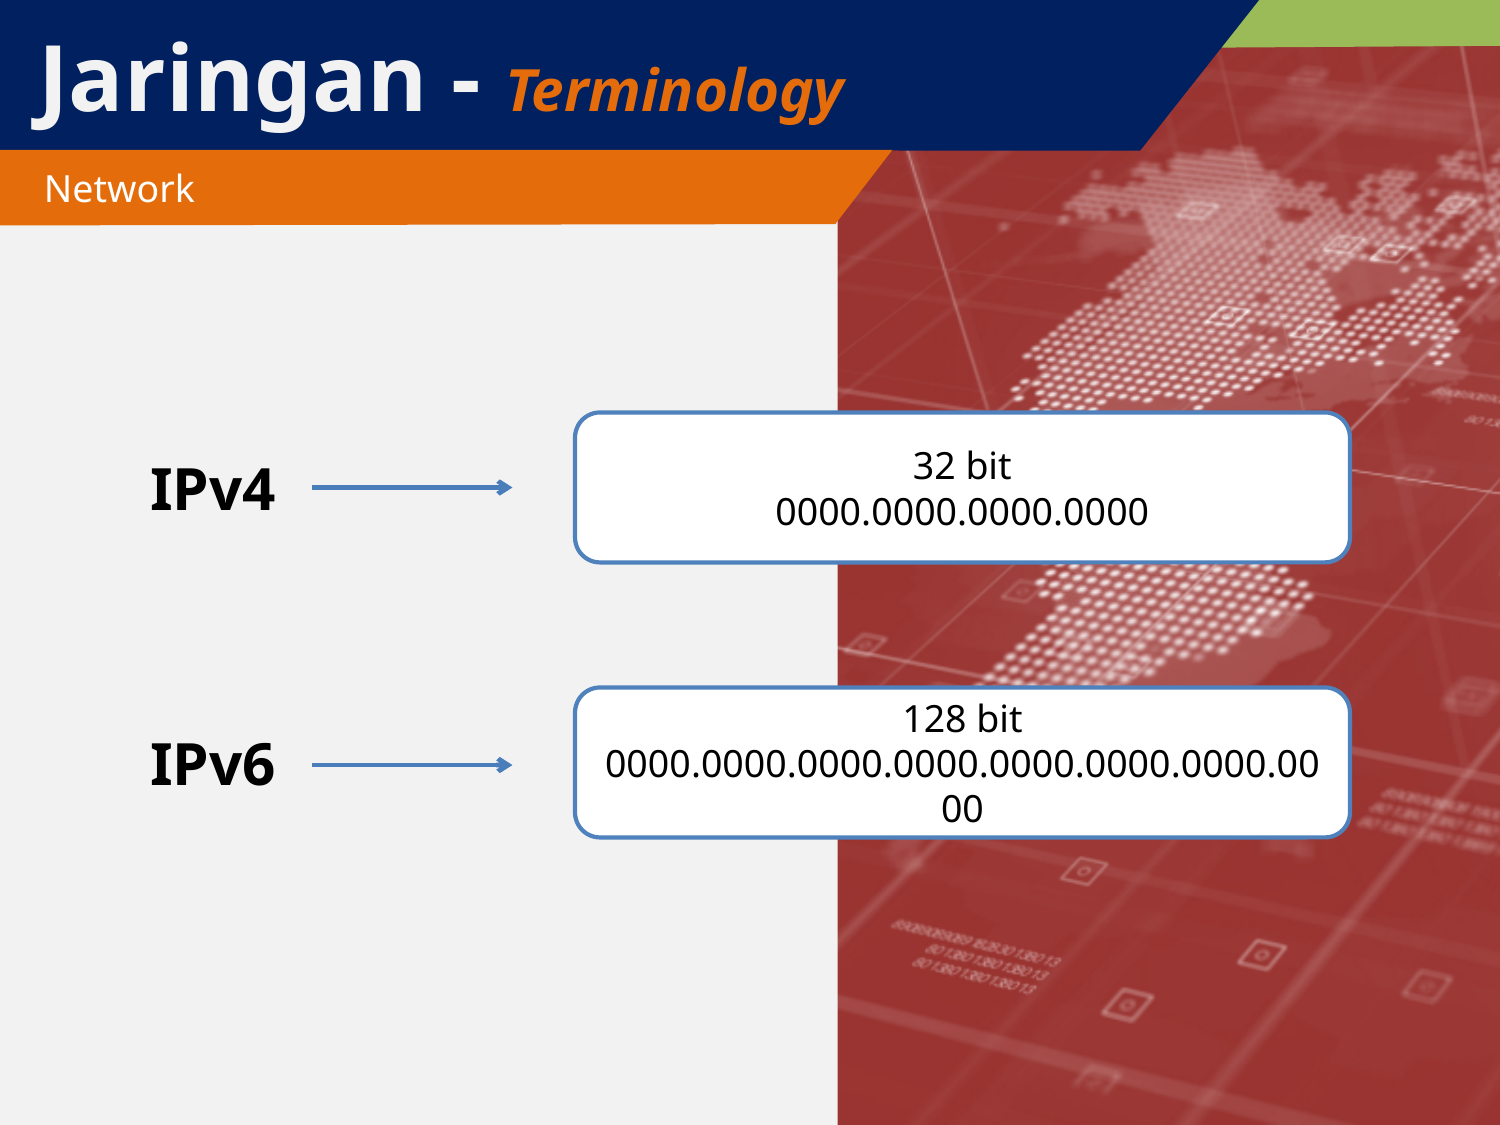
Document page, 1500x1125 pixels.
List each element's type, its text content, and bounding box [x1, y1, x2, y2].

title Jaringan - Terminology [0, 0, 832, 147]
text_box 128 bit 0000.0000.0000.0000.0000.0000.0000.0000 [572, 685, 832, 840]
picture [837, 0, 1500, 1125]
text_box IPv6 [135, 719, 291, 805]
text_box 32 bit 0000.0000.0000.0000 [572, 410, 832, 565]
text_box Network [0, 147, 832, 228]
text_box IPv4 [135, 444, 291, 530]
